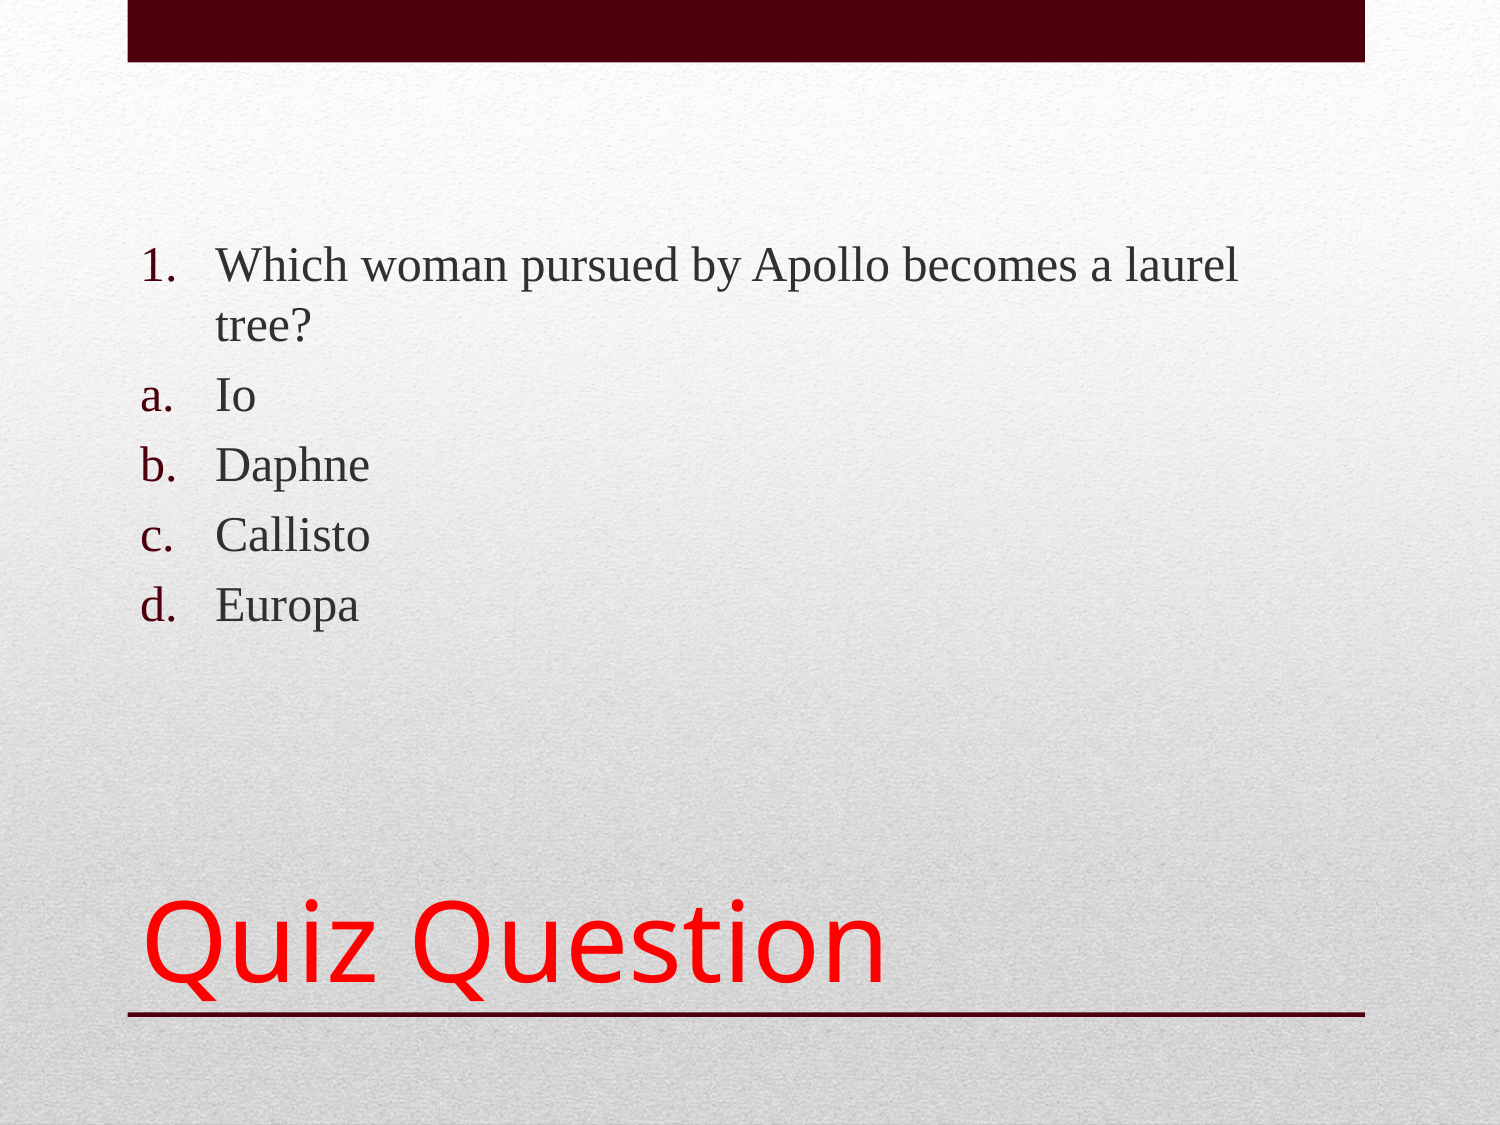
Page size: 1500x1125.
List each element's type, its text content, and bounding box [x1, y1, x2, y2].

title Quiz Question [125, 750, 1238, 1013]
list Which woman pursued by Apollo becomes a laurel tree? Io Daphne Callisto Europa [125, 112, 1363, 750]
